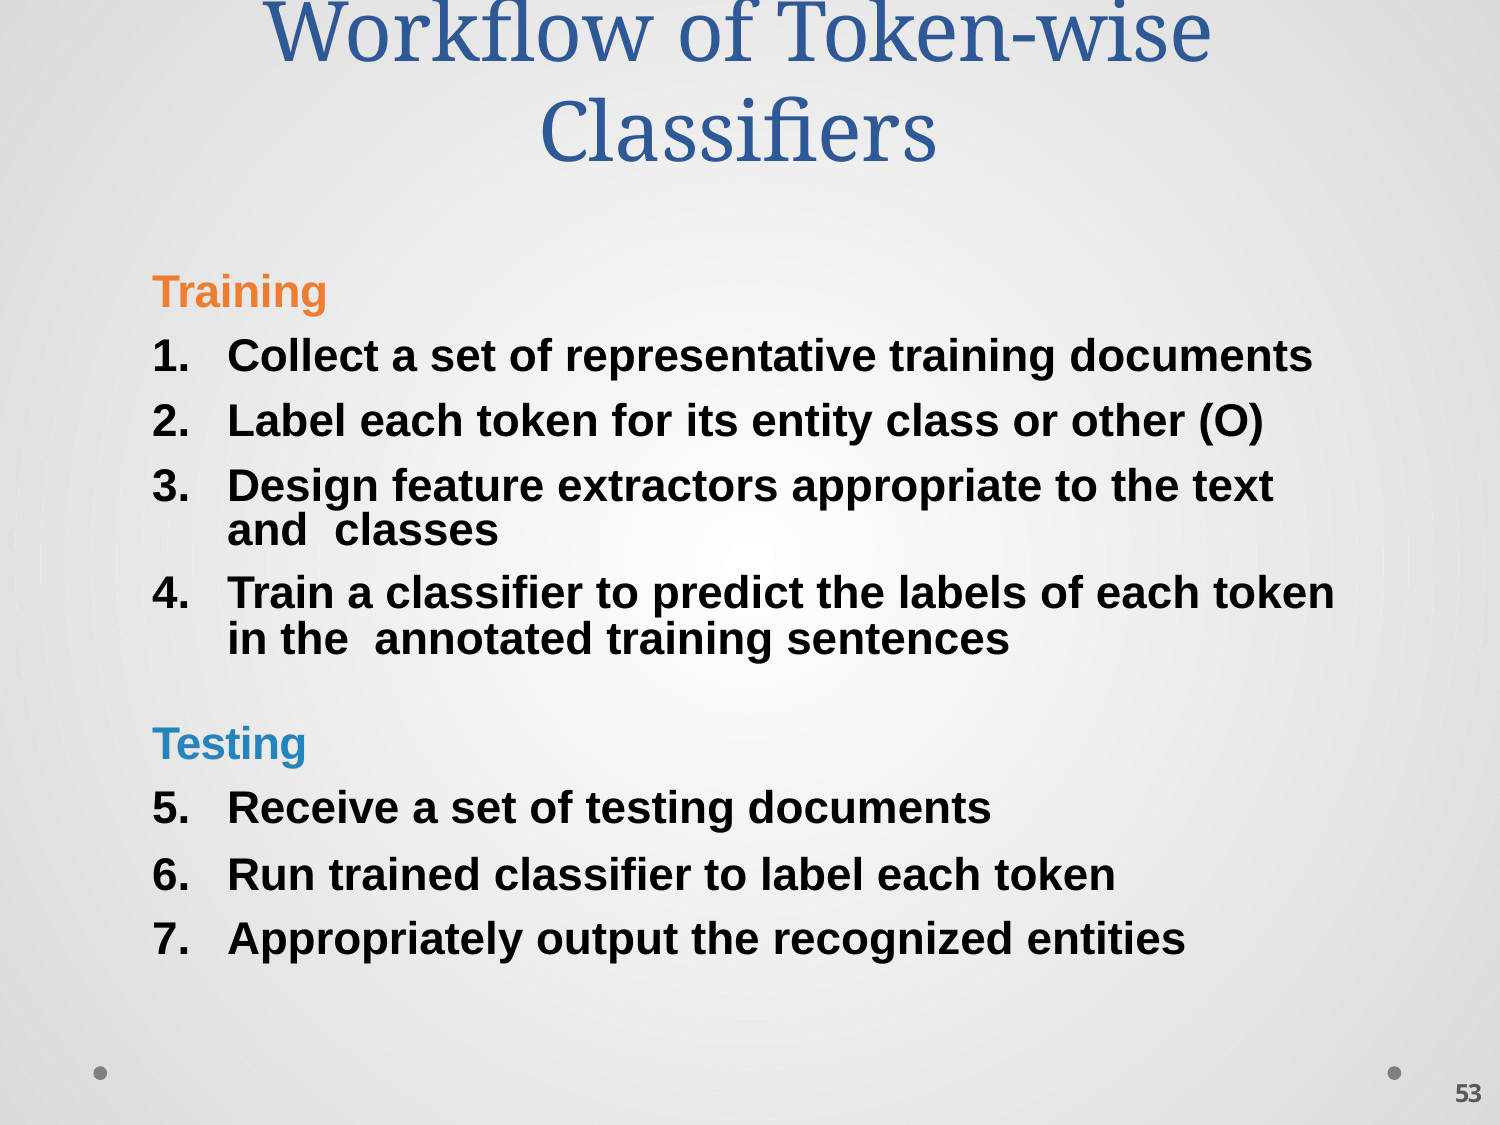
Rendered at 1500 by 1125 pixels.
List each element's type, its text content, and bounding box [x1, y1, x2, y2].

text_box Training Collect a set of representative training documents Label each token for its entity class or other (O) Design feature extractors appropriate to the text and classes Train a classifier to predict the labels of each token in the annotated training sentences Testing Receive a set of testing documents Run trained classifier to label each token Appropriately output the recognized entities [150, 249, 1386, 964]
slide_number 53 [1450, 767, 1489, 1125]
title Workflow of Token-wise Classifiers [87, 0, 1388, 178]
